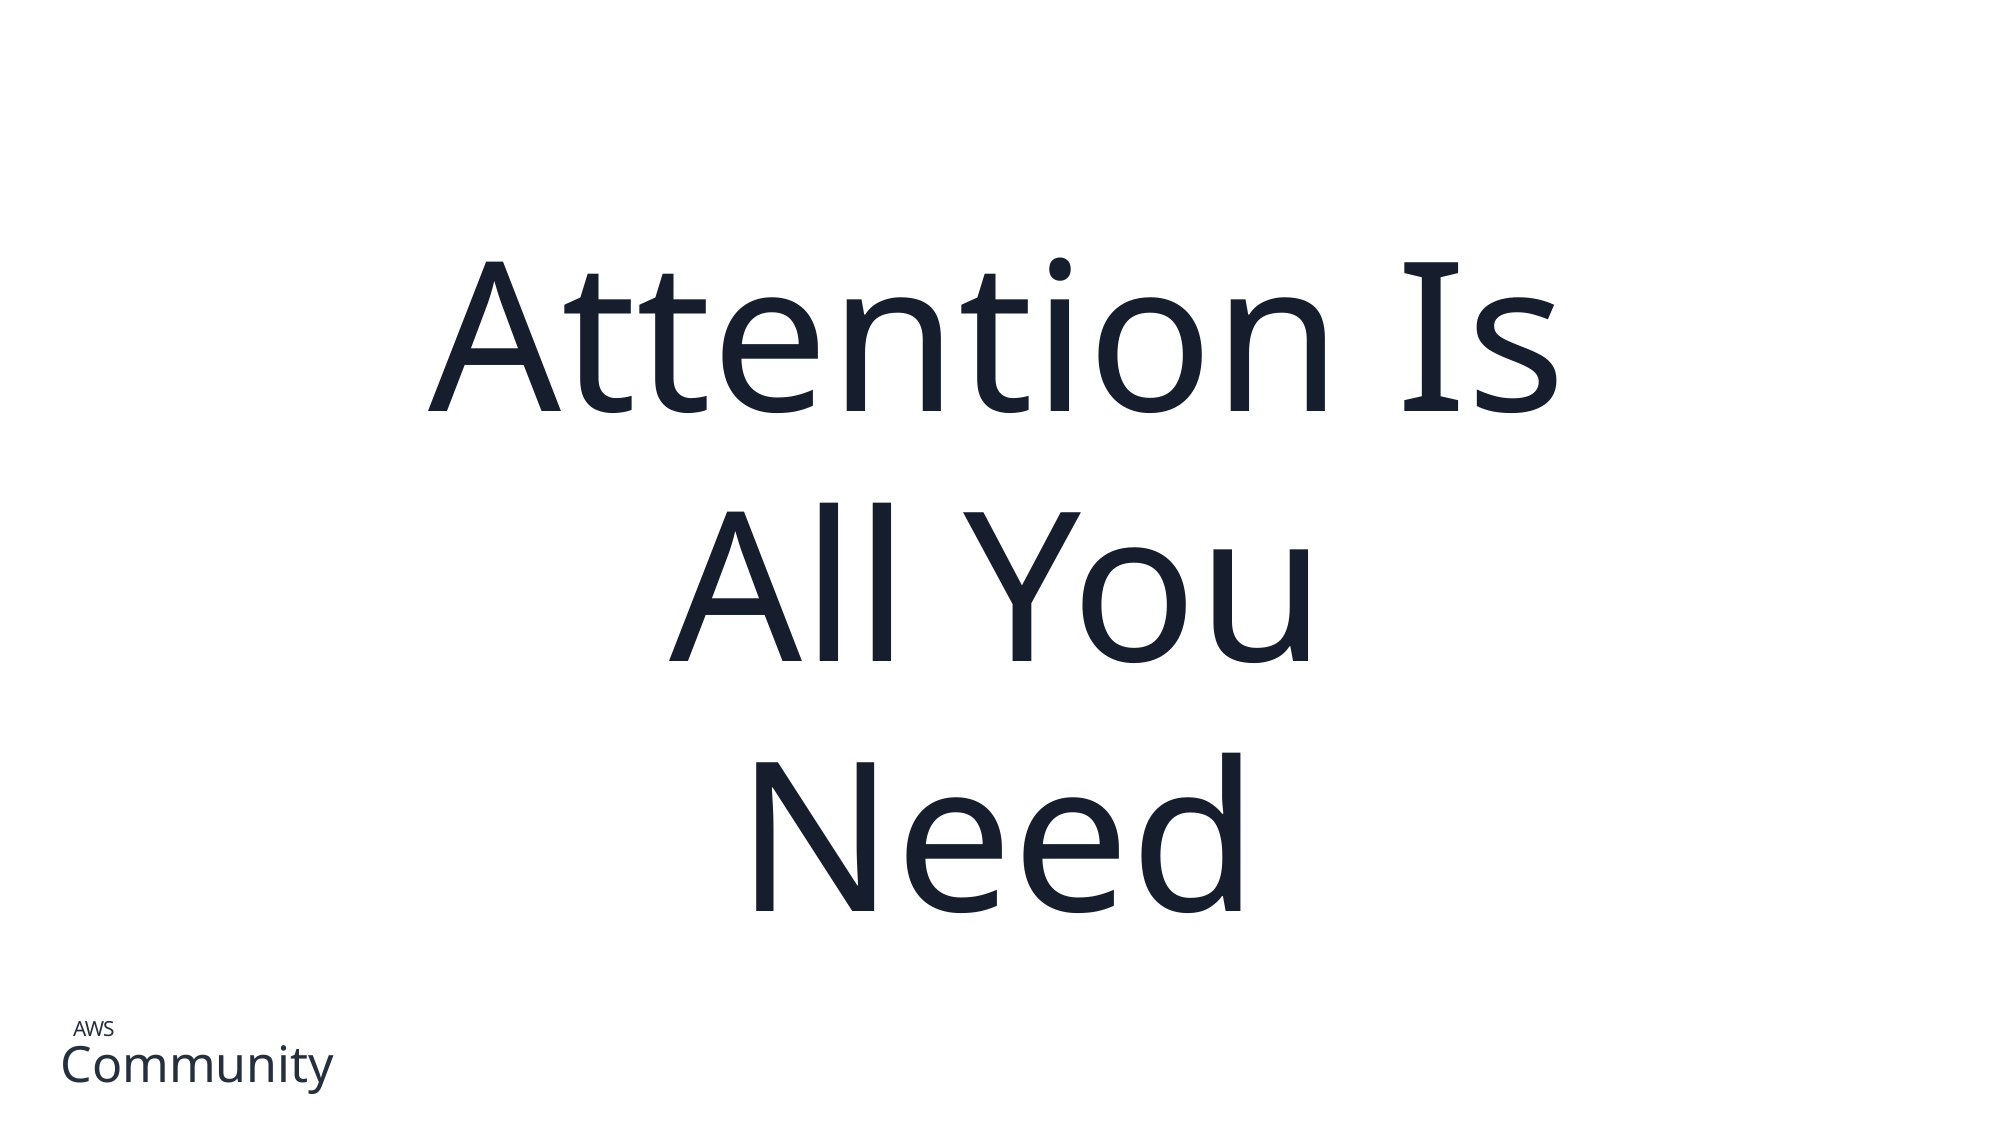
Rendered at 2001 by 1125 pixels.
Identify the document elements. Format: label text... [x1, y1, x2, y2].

text_box Attention Is All You Need [164, 195, 1836, 961]
